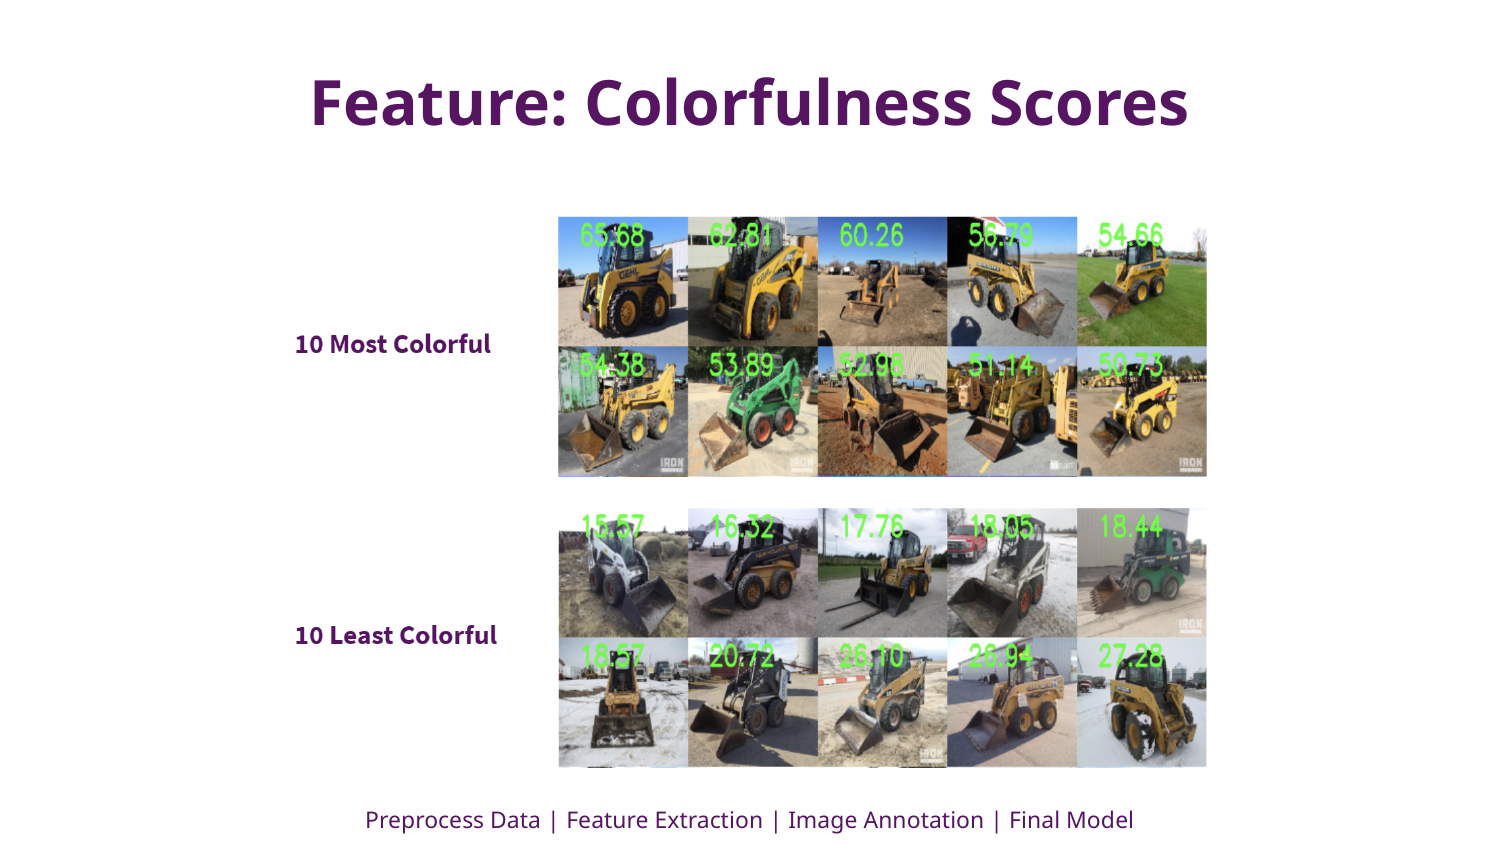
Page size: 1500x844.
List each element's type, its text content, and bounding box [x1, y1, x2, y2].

title Feature: Colorfulness Scores [51, 48, 1449, 151]
text_box Preprocess Data | Feature Extraction | Image Annotation | Final Model [163, 790, 1336, 844]
picture [215, 175, 1263, 794]
